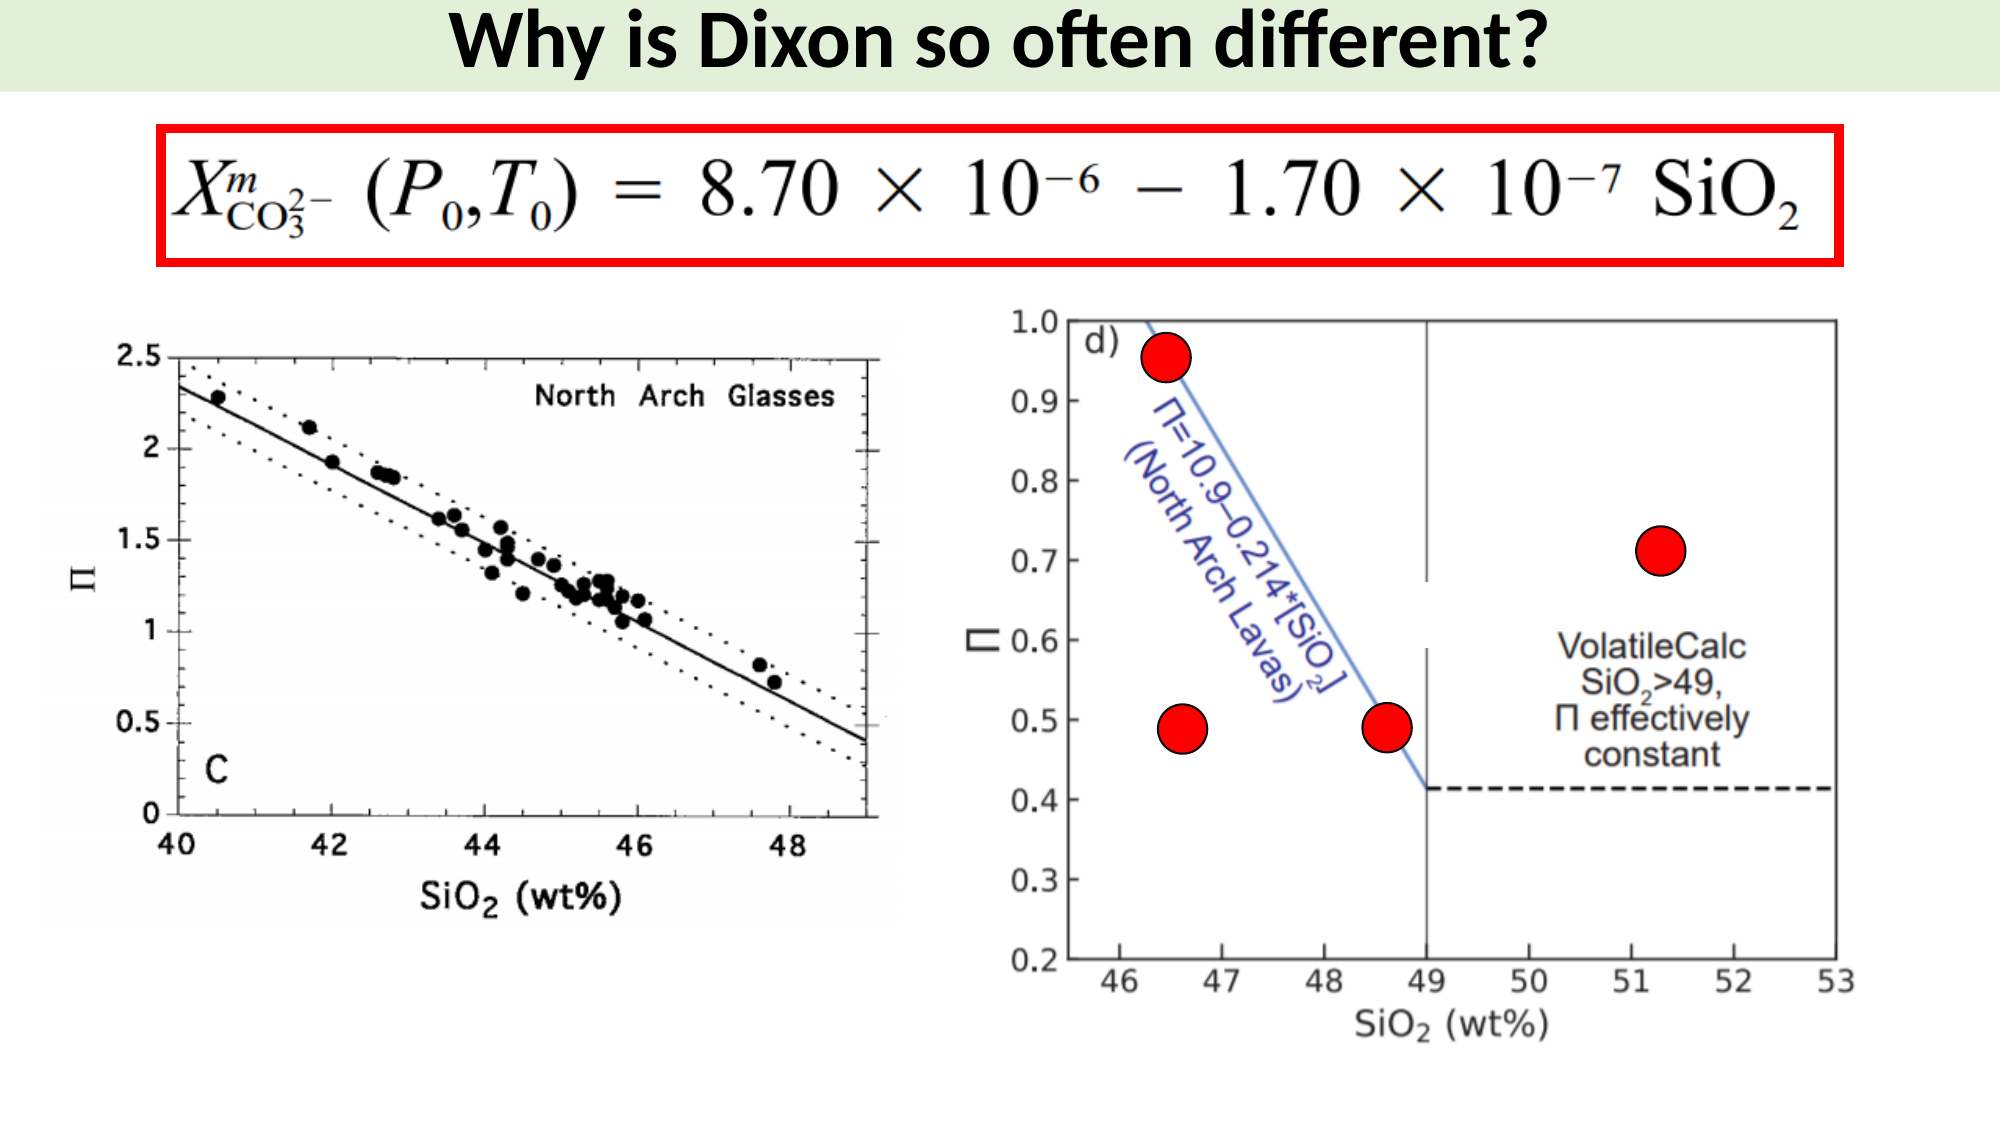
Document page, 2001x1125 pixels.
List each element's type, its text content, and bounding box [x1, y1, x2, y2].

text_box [940, 289, 1872, 1076]
picture [32, 319, 924, 944]
text_box Why is Dixon so often different? [0, 0, 2000, 92]
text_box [160, 128, 1839, 263]
